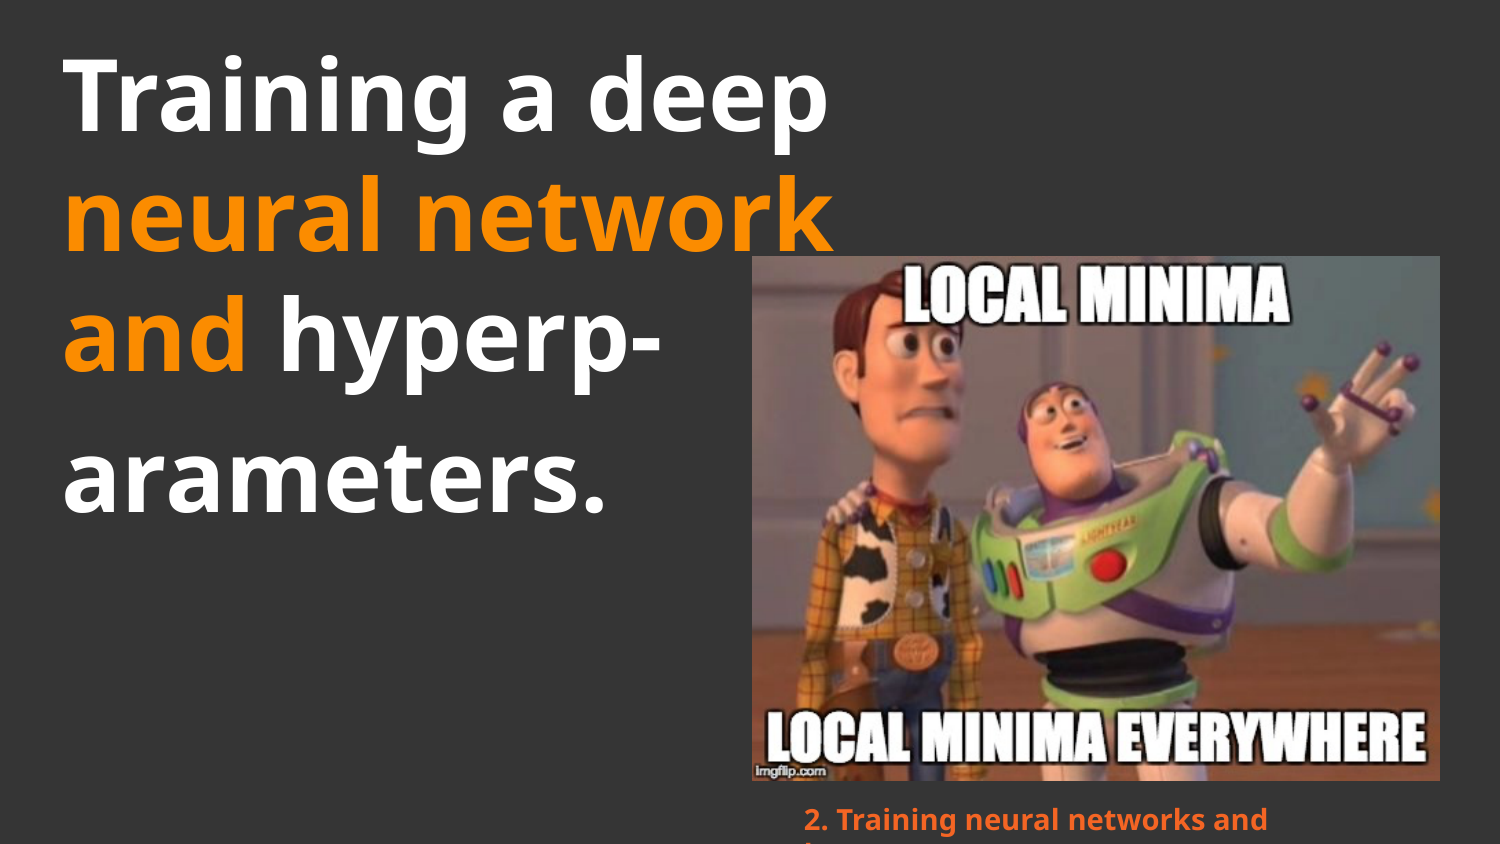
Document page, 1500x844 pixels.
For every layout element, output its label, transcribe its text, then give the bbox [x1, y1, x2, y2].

title 2. Training neural networks and hyperparameters [788, 786, 1500, 844]
picture [752, 256, 1441, 781]
title Training a deep neural network and hyperp- arameters. [46, 16, 1028, 646]
